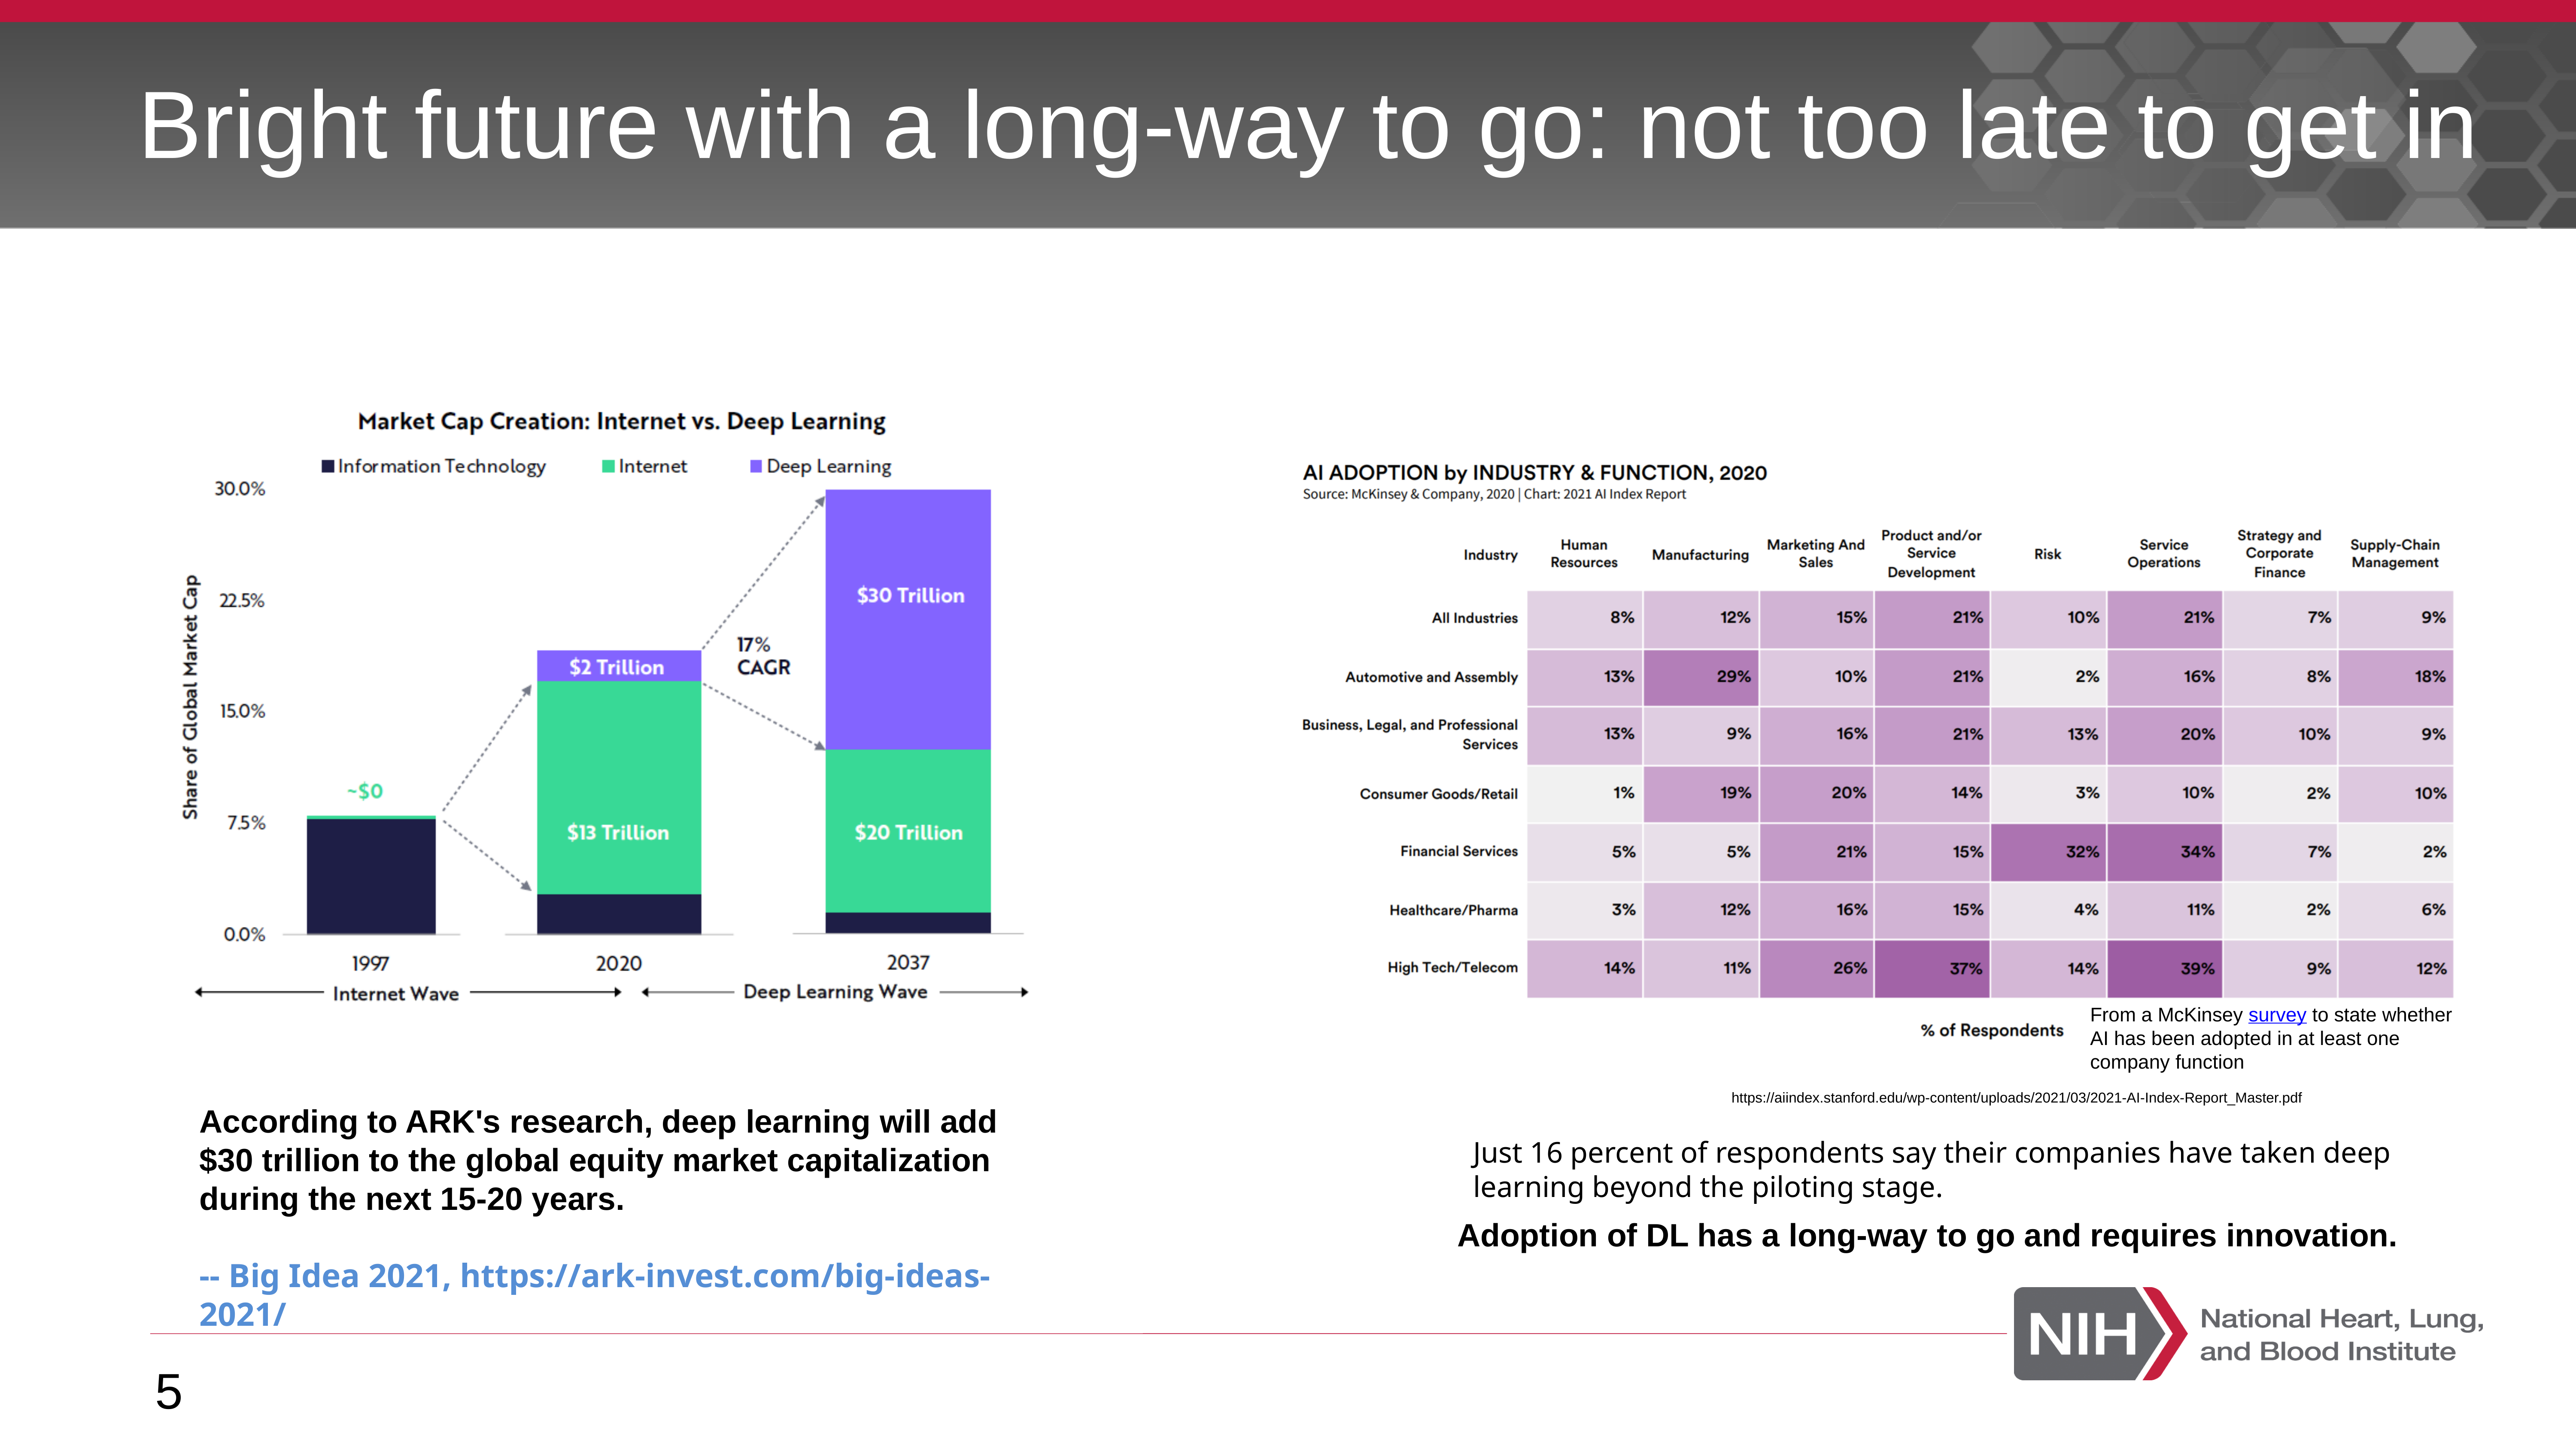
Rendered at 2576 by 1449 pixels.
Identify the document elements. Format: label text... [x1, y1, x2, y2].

picture [0, 22, 2576, 229]
text_box According to ARK's research, deep learning will add $30 trillion to the global equity market capitalization during the next 15-20 years.t -- Big Idea 2021, https://ark-invest.com/big-ideas-2021/ [193, 1097, 1061, 1336]
picture [1288, 453, 2463, 1042]
picture [2014, 1287, 2483, 1380]
picture [151, 378, 1054, 1017]
text_box Adoption of DL has a long-way to go and requires innovation. [1451, 1211, 2493, 1256]
text_box From a McKinsey survey to state whether AI has been adopted in at least one company function [2084, 1045, 2463, 1076]
text_box Just 16 percent of respondents say their companies have taken deep learning beyond the piloting stage. [1467, 1131, 2438, 1206]
text_box https://aiindex.stanford.edu/wp-content/uploads/2021/03/2021-AI-Index-Report_Master.pdf [1725, 1085, 2348, 1109]
title Bright future with a long-way to go: not too late to get in [118, 30, 2522, 210]
slide_number 5 [136, 1349, 301, 1428]
